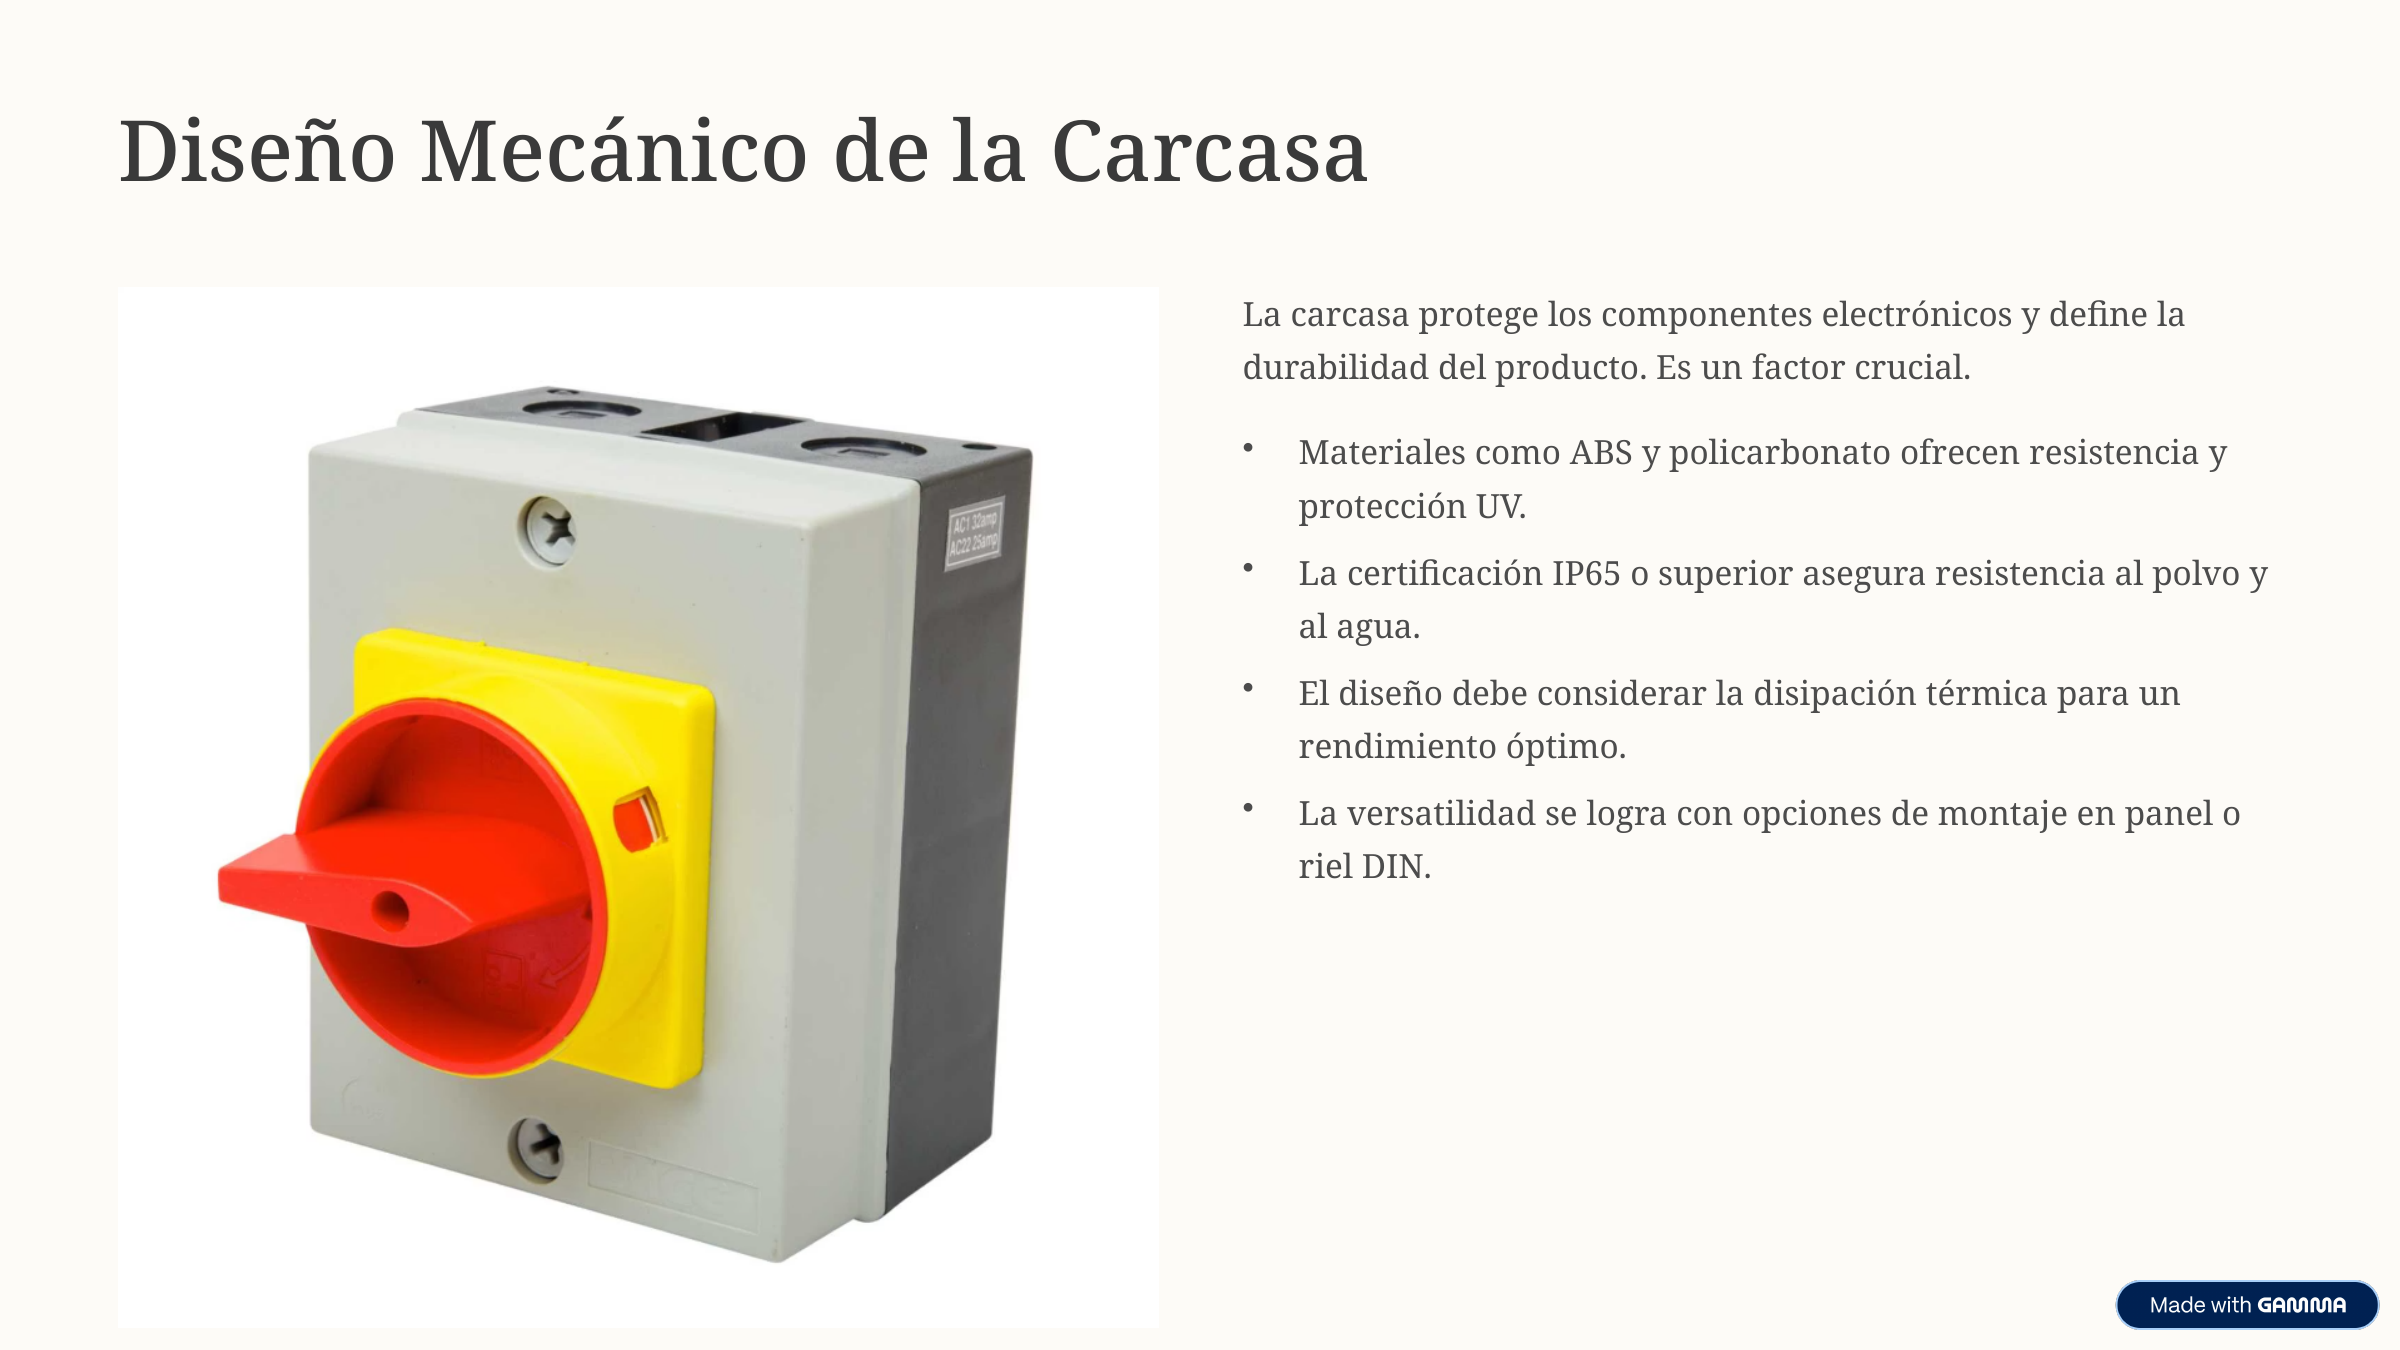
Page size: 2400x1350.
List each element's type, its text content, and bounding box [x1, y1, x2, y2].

picture [118, 287, 1159, 1328]
text_box La carcasa protege los componentes electrónicos y define la durabilidad del producto. Es un factor crucial. [1242, 279, 2283, 389]
text_box Diseño Mecánico de la Carcasa [118, 92, 1373, 199]
text_box Materiales como ABS y policarbonato ofrecen resistencia y protección UV. [1242, 418, 2283, 527]
text_box El diseño debe considerar la disipación térmica para un rendimiento óptimo. [1242, 658, 2283, 767]
picture [2106, 1271, 2389, 1339]
text_box La versatilidad se logra con opciones de montaje en panel o riel DIN. [1242, 778, 2283, 887]
text_box La certificación IP65 o superior asegura resistencia al polvo y al agua. [1242, 538, 2283, 647]
